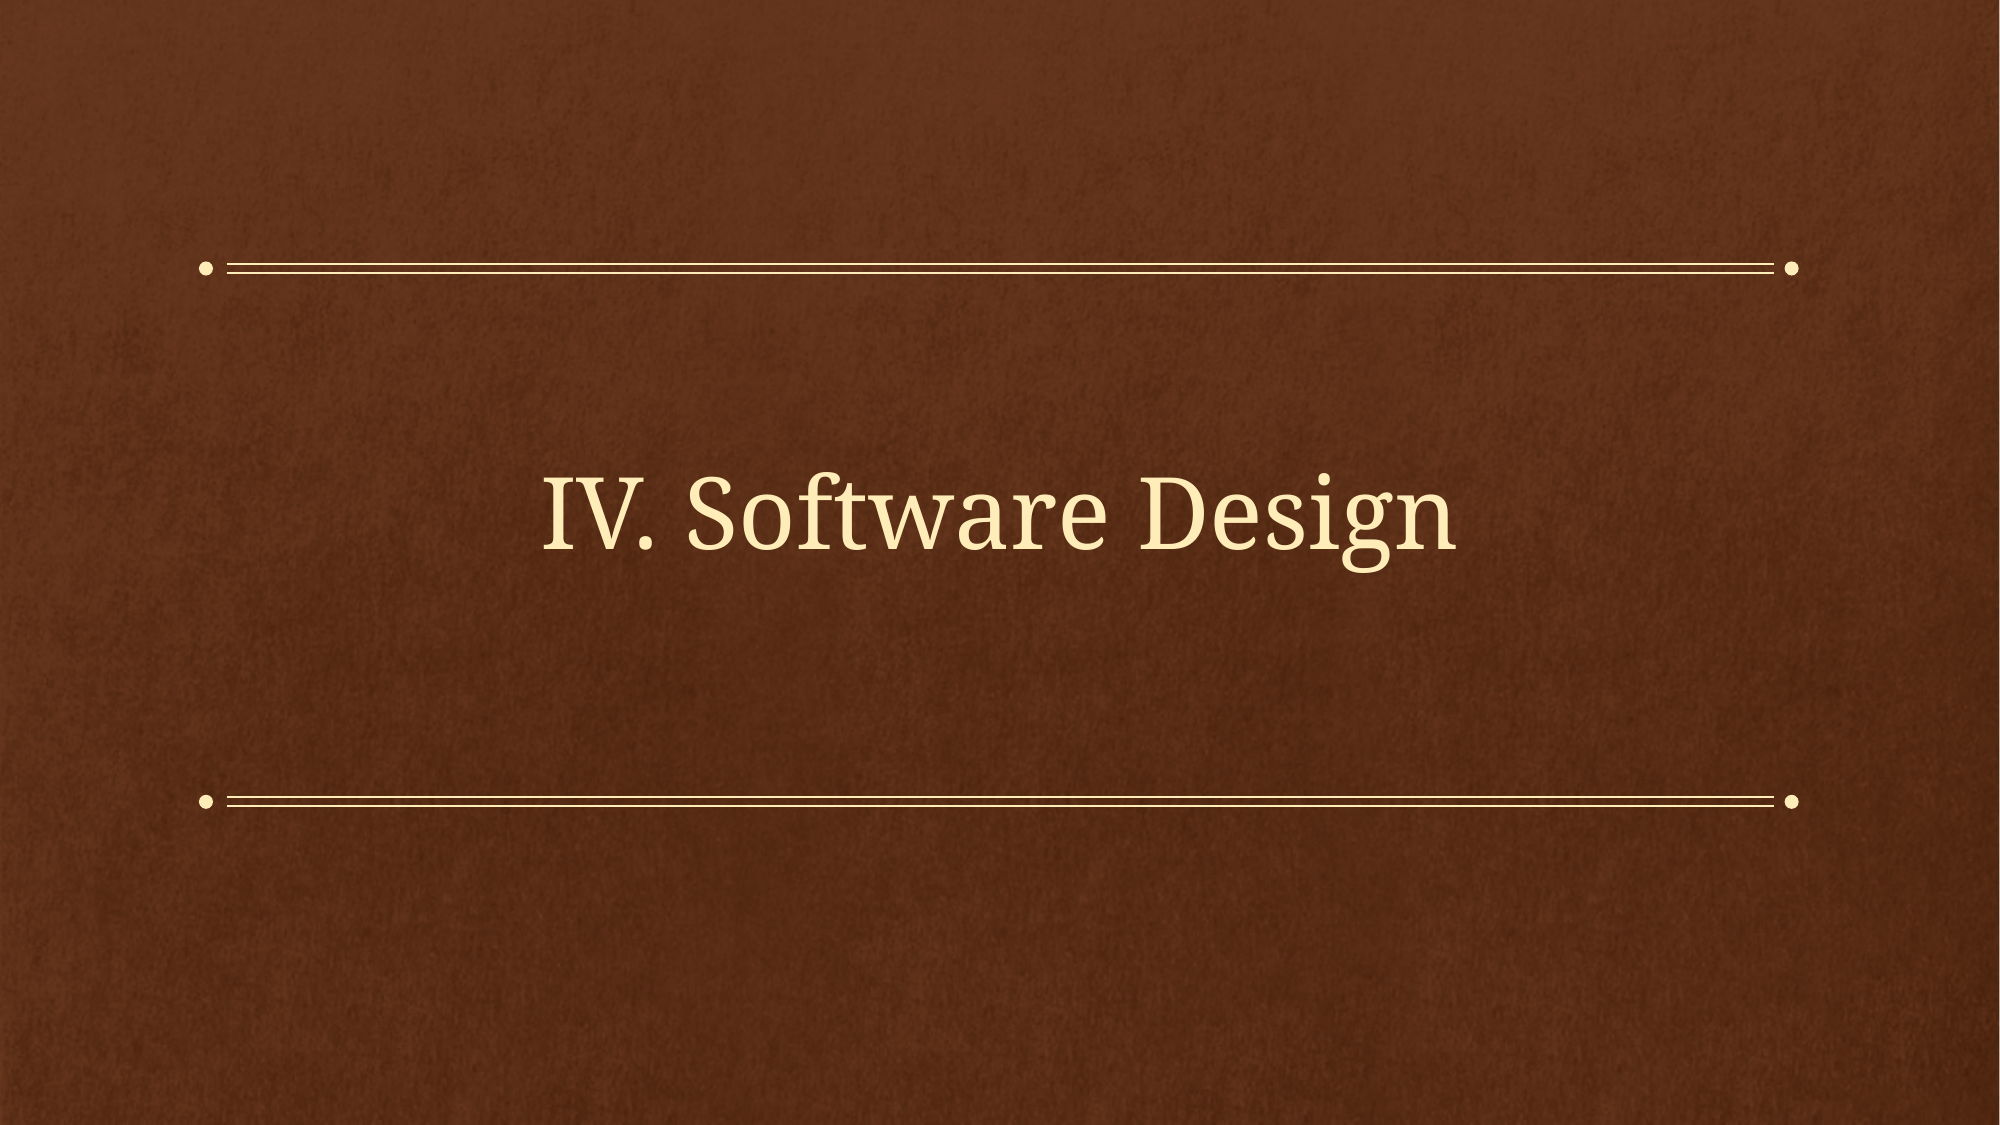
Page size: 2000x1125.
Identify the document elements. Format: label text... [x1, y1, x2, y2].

title IV. Software Design [225, 312, 1774, 580]
